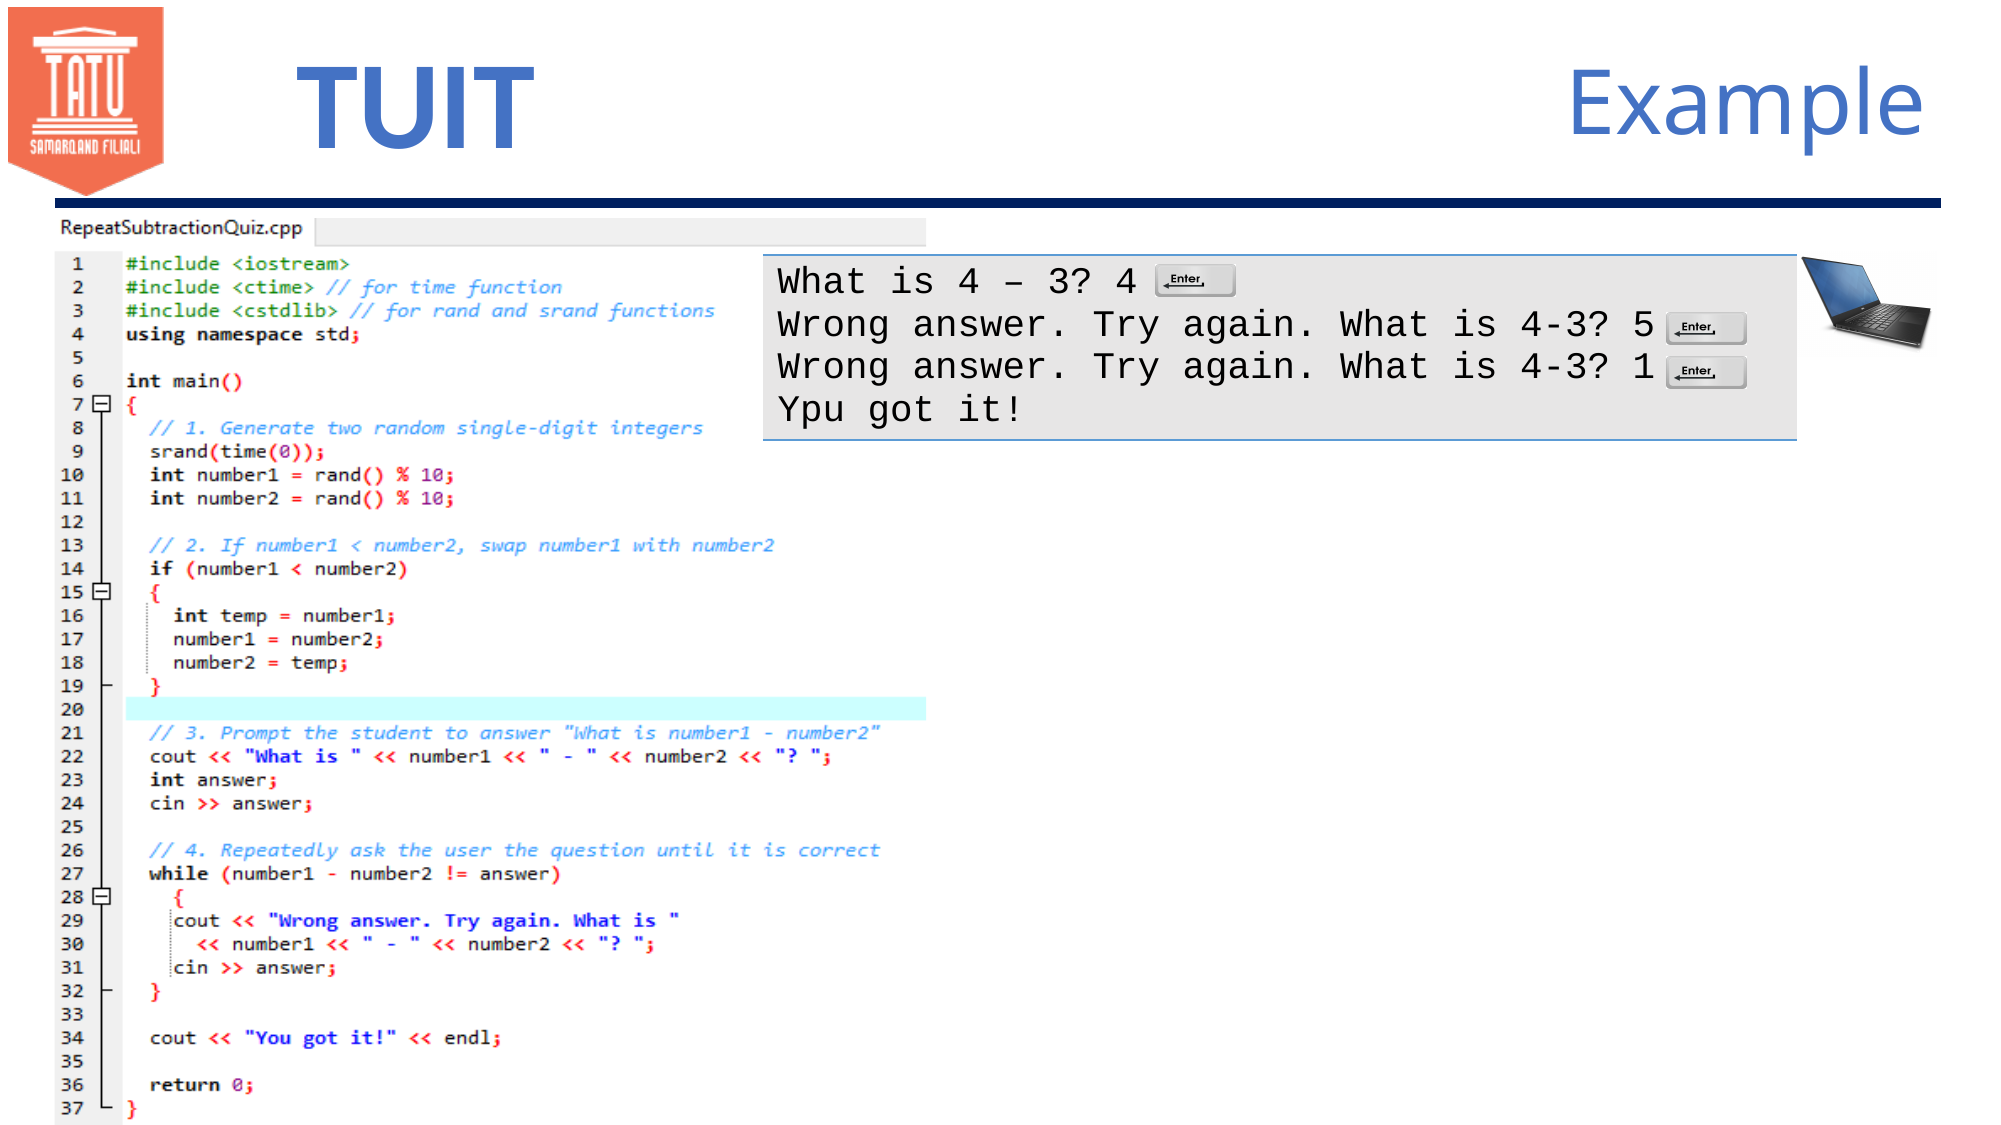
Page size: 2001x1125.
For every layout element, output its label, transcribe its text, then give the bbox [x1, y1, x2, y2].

text_box Example [1009, 48, 1942, 162]
picture [1796, 251, 1937, 357]
picture [1155, 264, 1236, 297]
text_box TUIT [281, 39, 571, 162]
table_header What is 4 – 3? 4 Wrong answer. Try again. What is 4-3? 5 Wrong answer. Try again. What is 4-3? 1 Ypu got it! [927, 256, 1797, 439]
picture [1666, 312, 1747, 345]
picture [8, 7, 164, 196]
picture [1666, 356, 1747, 389]
picture [54, 218, 927, 1125]
